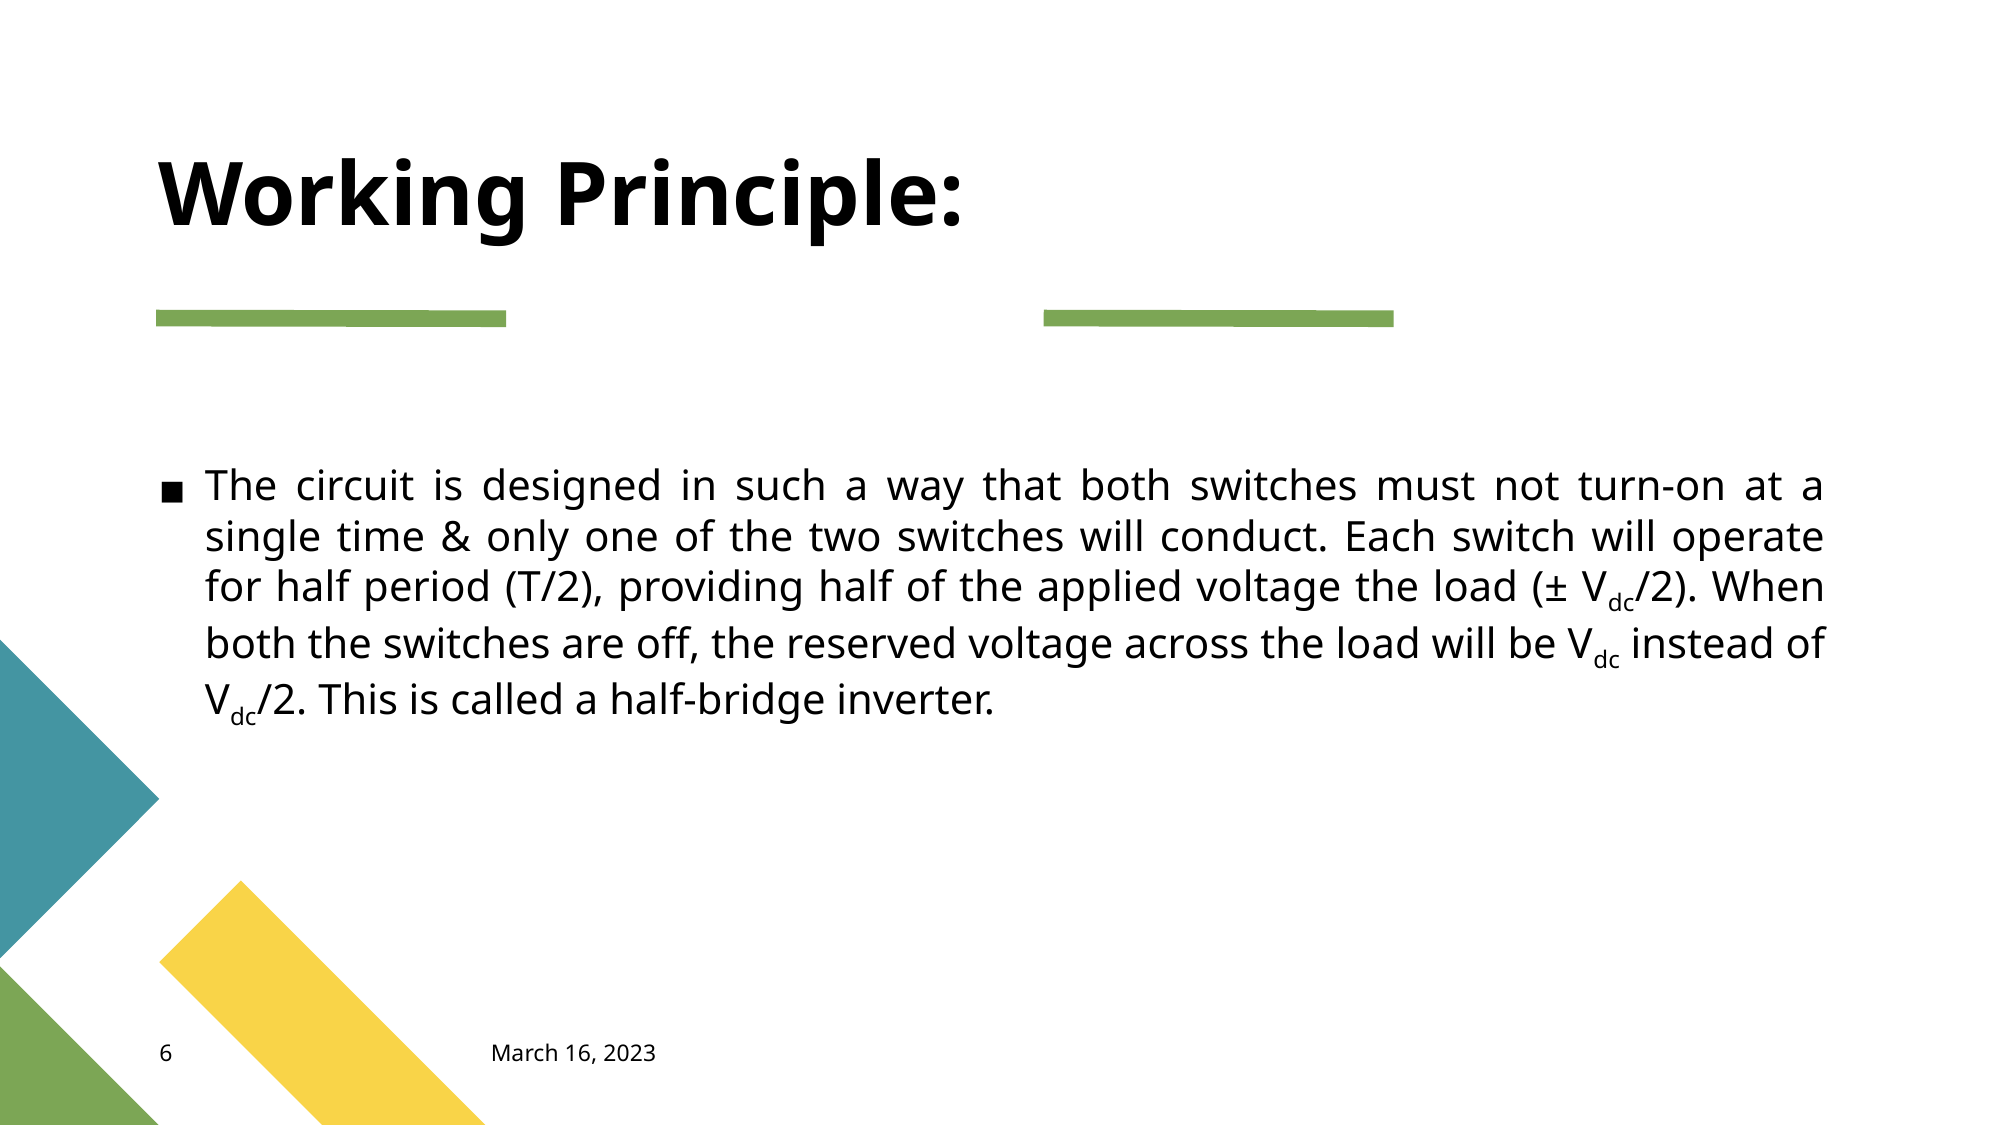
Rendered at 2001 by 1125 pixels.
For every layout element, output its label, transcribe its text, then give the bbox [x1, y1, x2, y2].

list The circuit is designed in such a way that both switches must not turn-on at a single time & only one of the two switches will conduct. Each switch will operate for half period (T/2), providing half of the applied voltage the load (± Vdc/2). When both the switches are off, the reserved voltage across the load will be Vdc instead of Vdc/2. This is called a half-bridge inverter. [158, 459, 1826, 922]
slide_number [490, 1038, 707, 1080]
slide_number ‹#› [159, 1038, 246, 1080]
title Working Principle: [158, 144, 969, 245]
